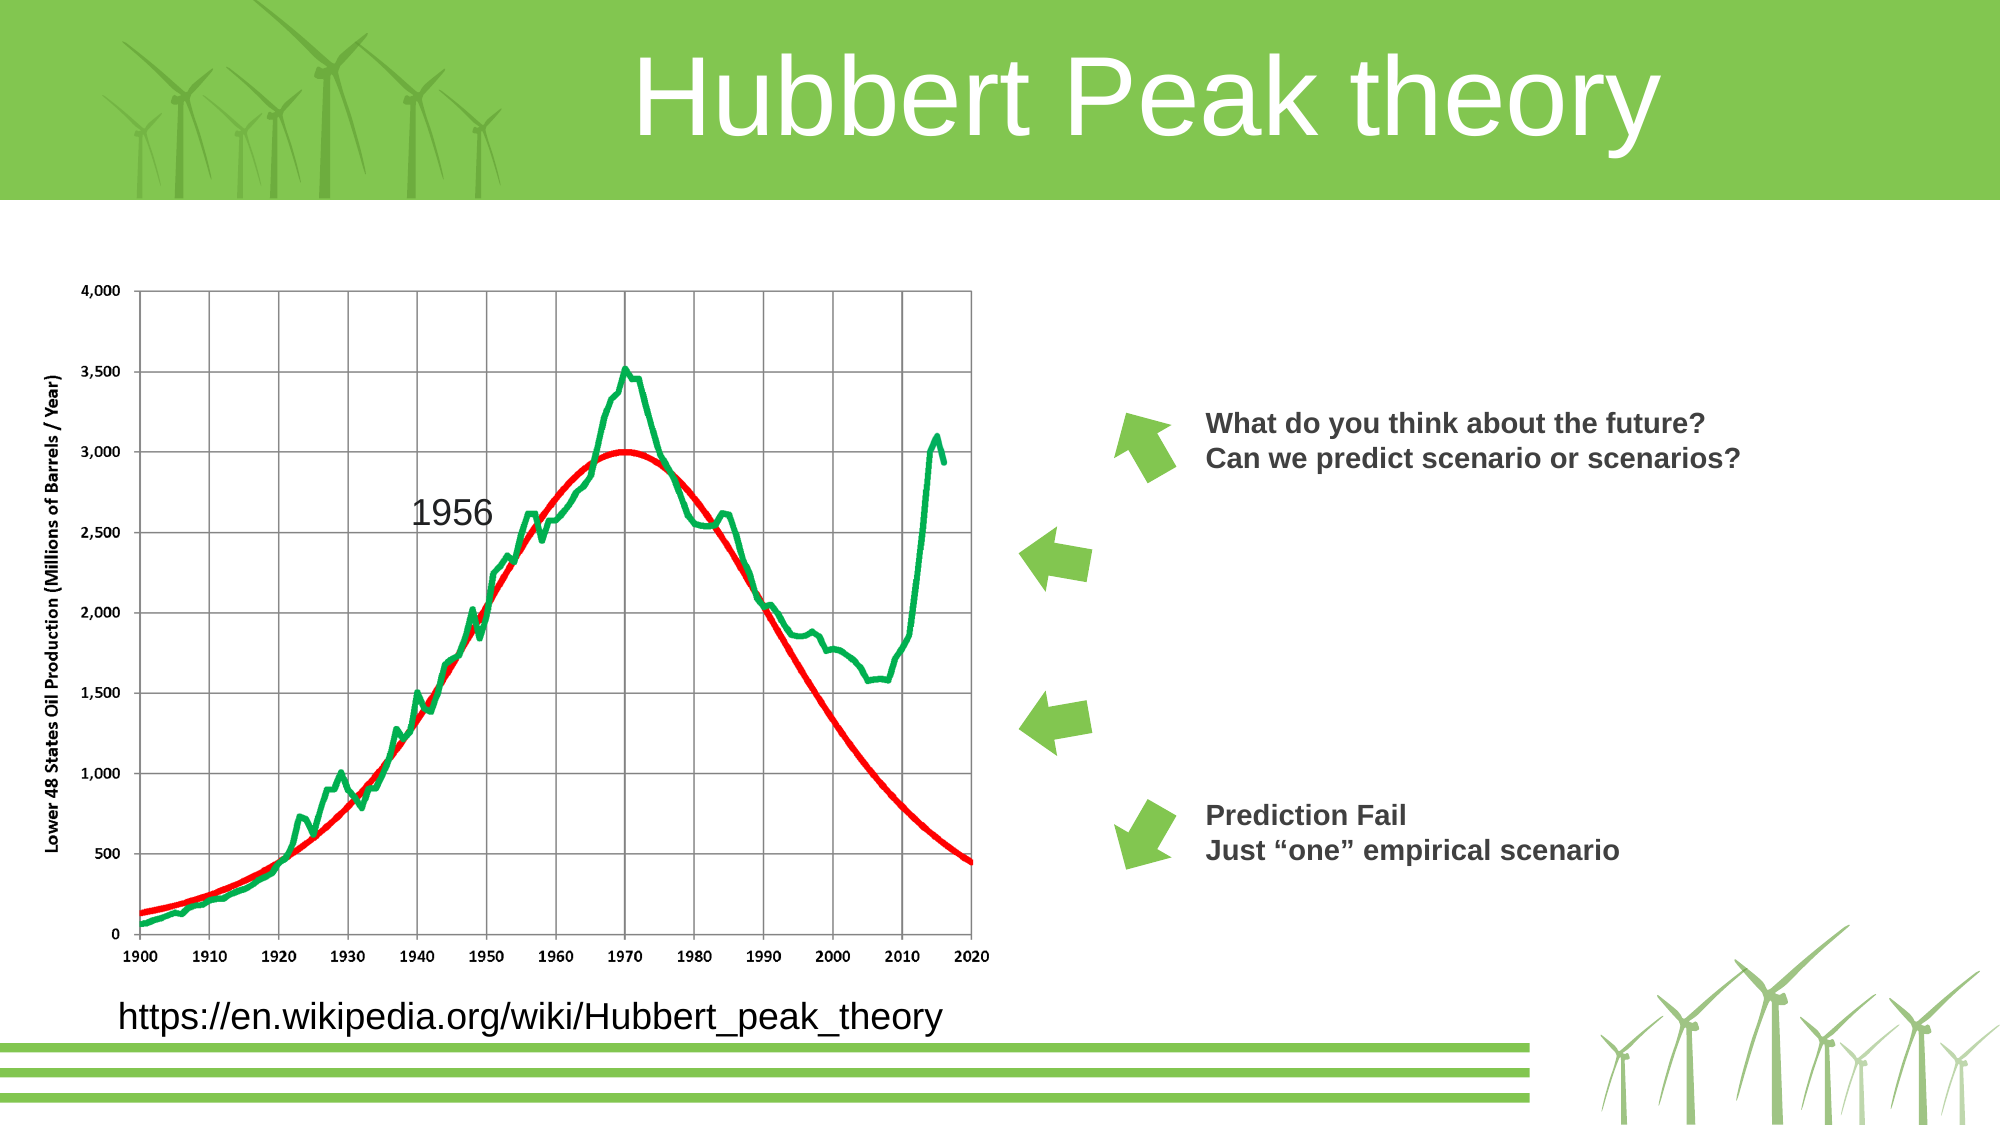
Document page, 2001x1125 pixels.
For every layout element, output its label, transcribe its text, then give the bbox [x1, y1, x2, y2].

text_box https://en.wikipedia.org/wiki/Hubbert_peak_theory [103, 985, 1104, 1045]
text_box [1018, 407, 1178, 875]
picture [7, 256, 1016, 993]
text_box What do you think about the future? Can we predict scenario or scenarios? [1190, 396, 1810, 482]
text_box Prediction Fail Just “one” empirical scenario [1190, 788, 1804, 874]
list Hubbert Peak theory [470, 39, 1823, 159]
